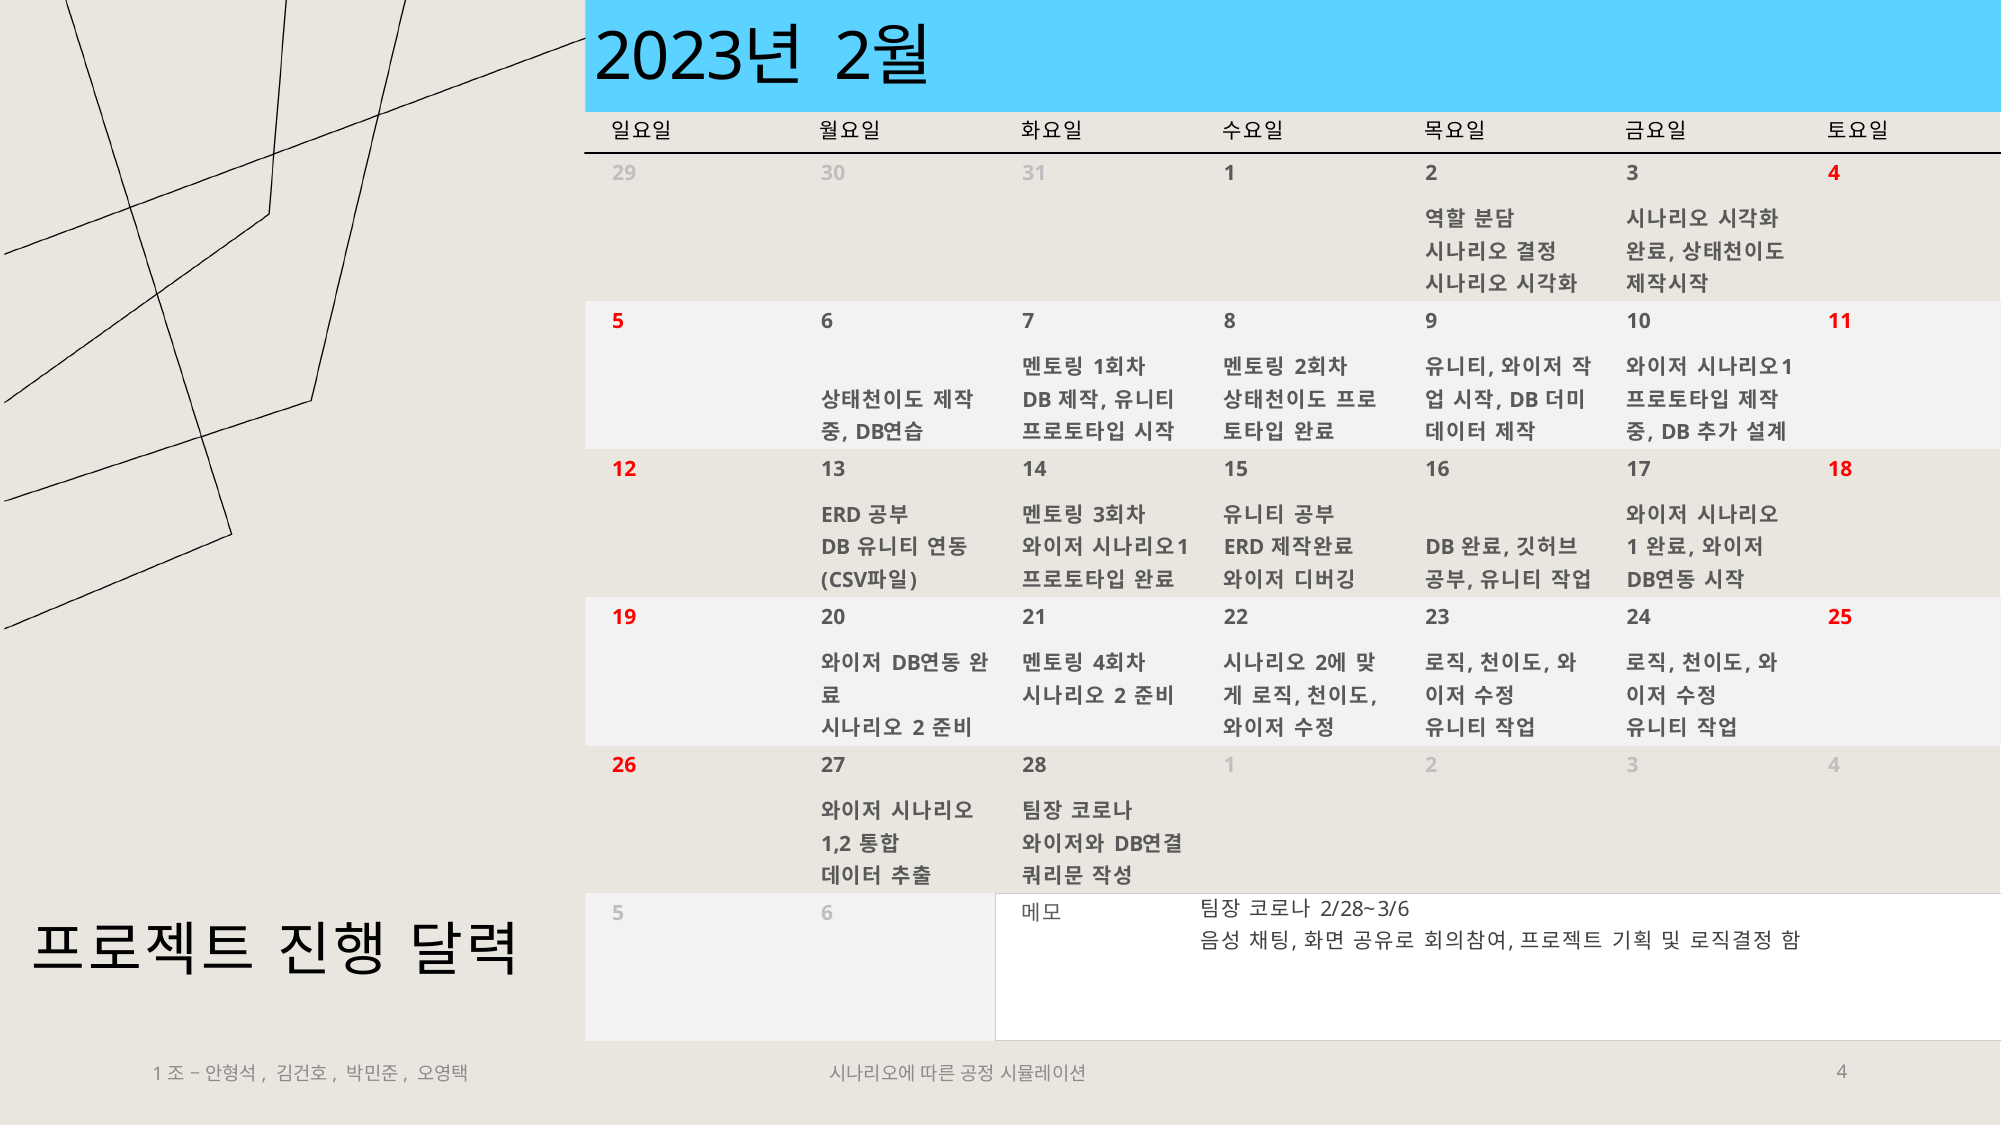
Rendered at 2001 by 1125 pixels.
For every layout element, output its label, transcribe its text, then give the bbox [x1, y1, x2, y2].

footer 시나리오에 따른 공정 시뮬레이션 [794, 1042, 1122, 1103]
slide_number 4 [1412, 1042, 1863, 1103]
picture [4, 0, 2000, 1042]
text_box 프로젝트 진행 달력 [16, 903, 584, 1000]
slide_number 1조 – 안형석, 김건호, 박민준, 오영택 [137, 1042, 588, 1103]
